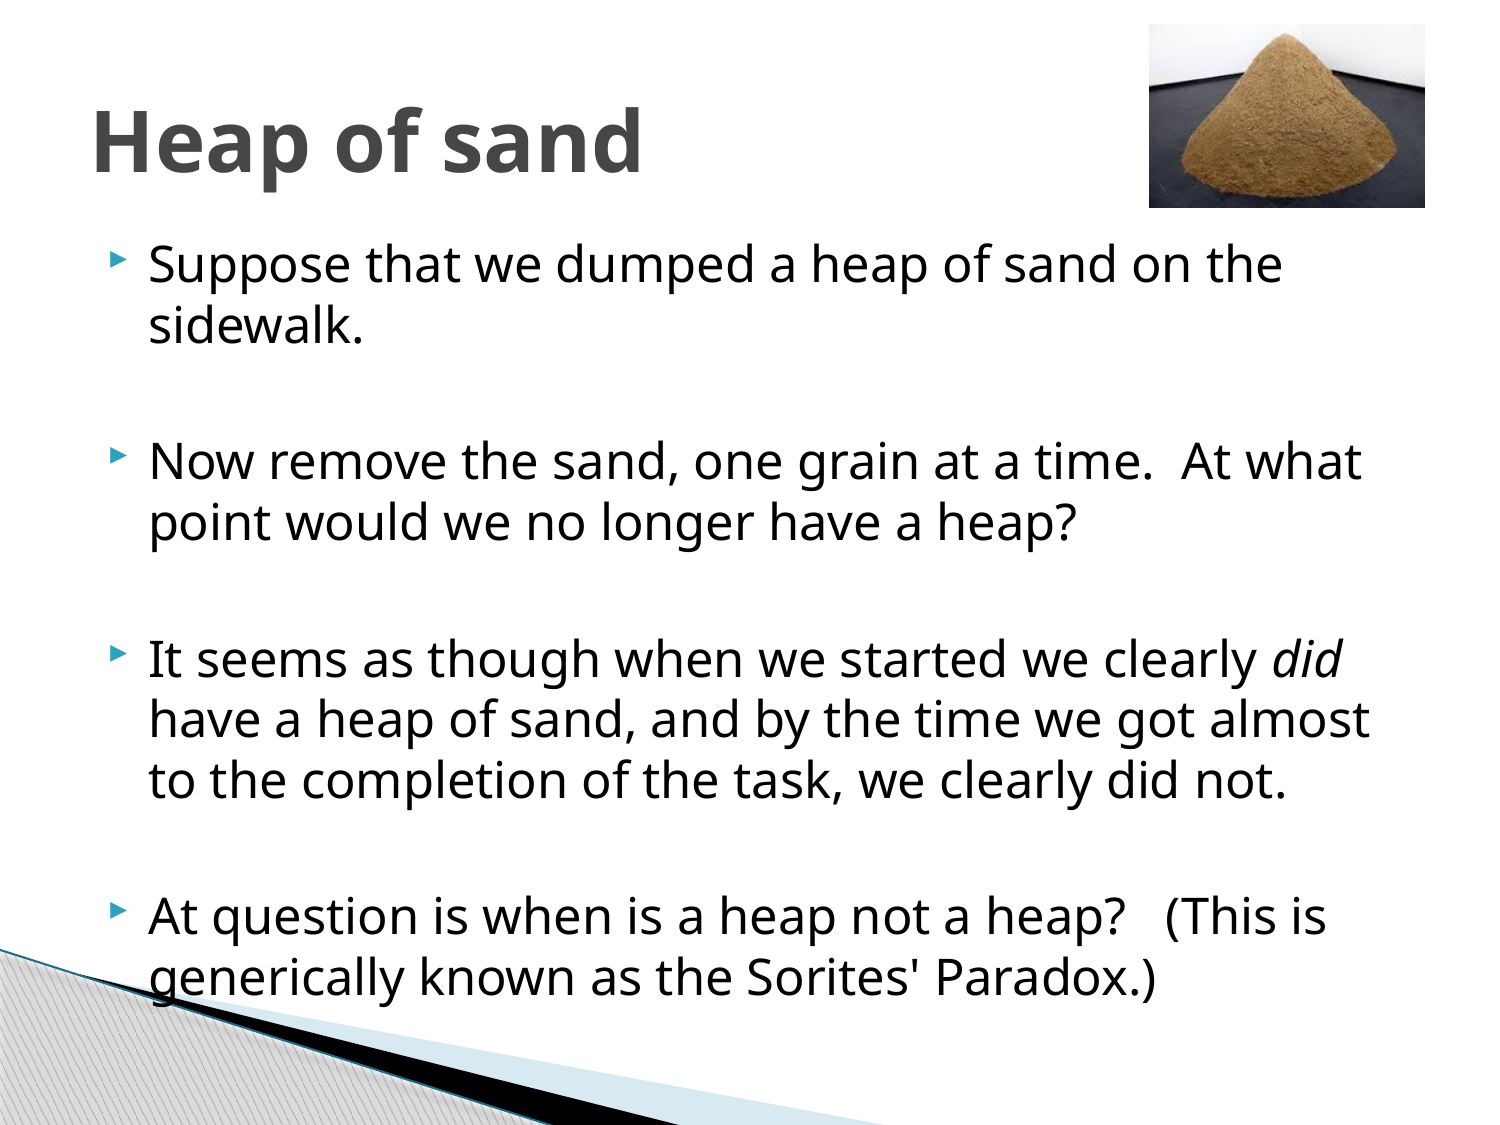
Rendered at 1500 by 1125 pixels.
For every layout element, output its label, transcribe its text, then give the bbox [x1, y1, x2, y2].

picture [1149, 24, 1426, 208]
list Suppose that we dumped a heap of sand on the sidewalk. Now remove the sand, one grain at a time. At what point would we no longer have a heap? It seems as though when we started we clearly did have a heap of sand, and by the time we got almost to the completion of the task, we clearly did not. At question is when is a heap not a heap? (This is generically known as the Sorites' Paradox.) [75, 233, 1425, 1023]
title Heap of sand [75, 45, 1425, 233]
